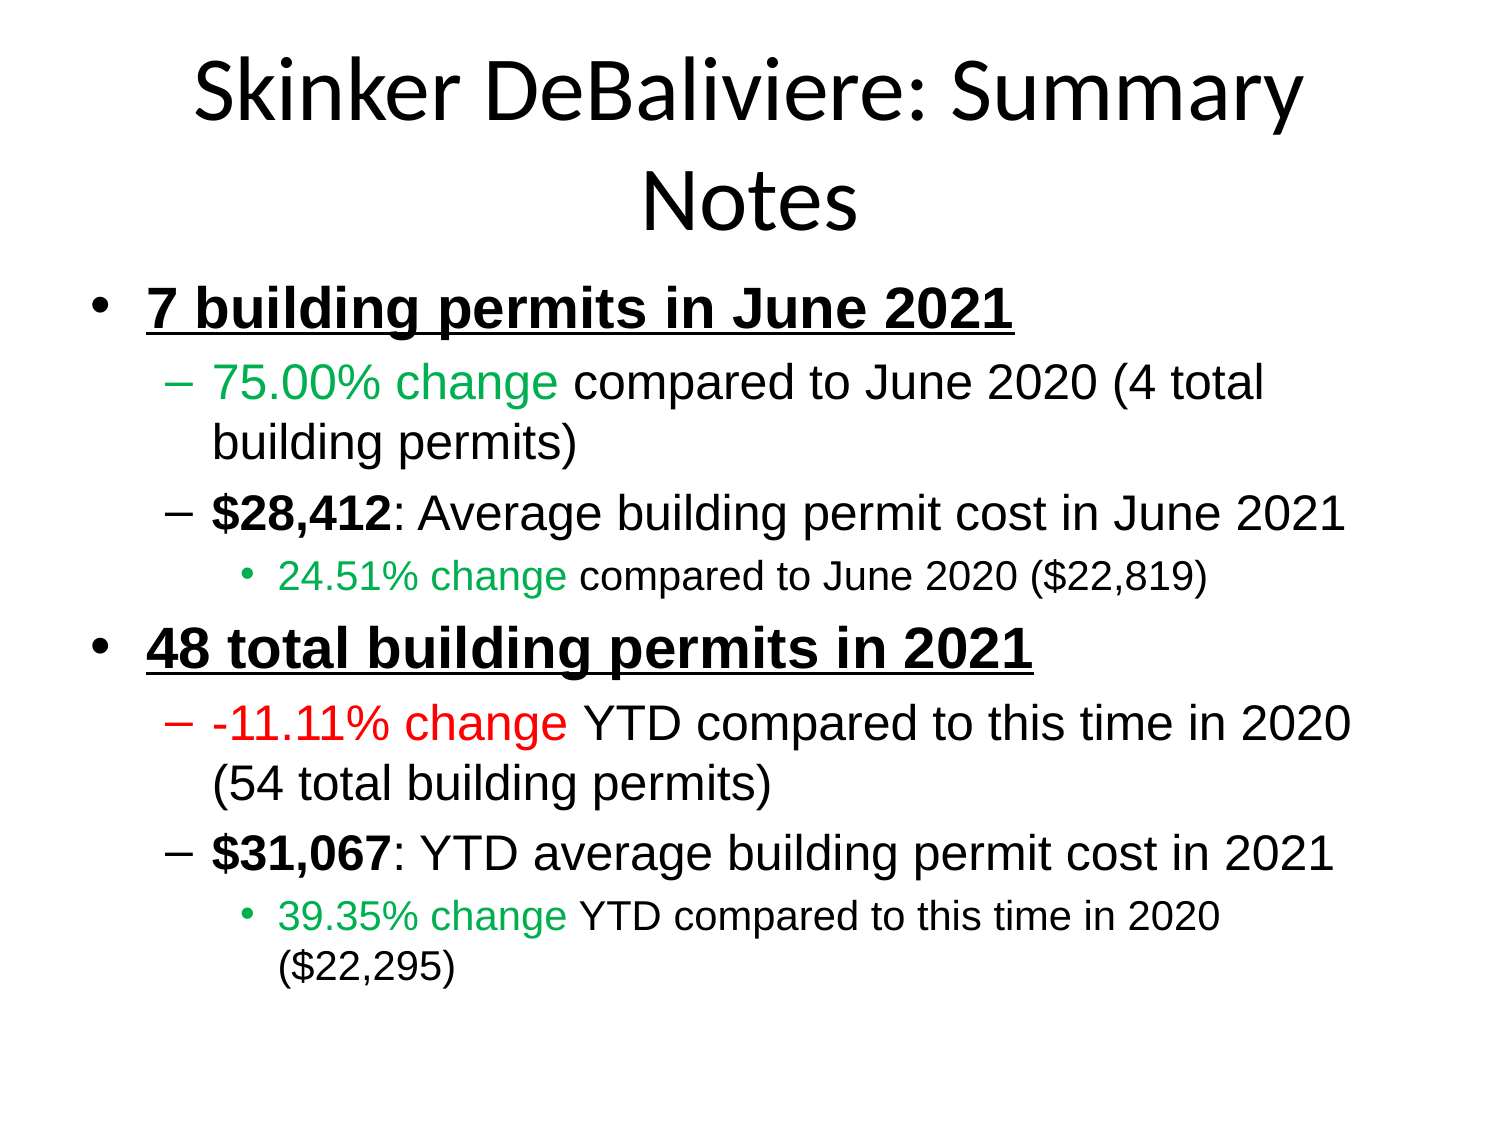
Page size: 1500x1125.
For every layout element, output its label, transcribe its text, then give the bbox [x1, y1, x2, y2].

title Skinker DeBaliviere: Summary Notes [75, 45, 1425, 233]
list 7 building permits in June 2021 75.00% change compared to June 2020 (4 total building permits) $28,412: Average building permit cost in June 2021 24.51% change compared to June 2020 ($22,819) 48 total building permits in 2021 -11.11% change YTD compared to this time in 2020 (54 total building permits) $31,067: YTD average building permit cost in 2021 39.35% change YTD compared to this time in 2020 ($22,295) [75, 262, 1425, 1005]
